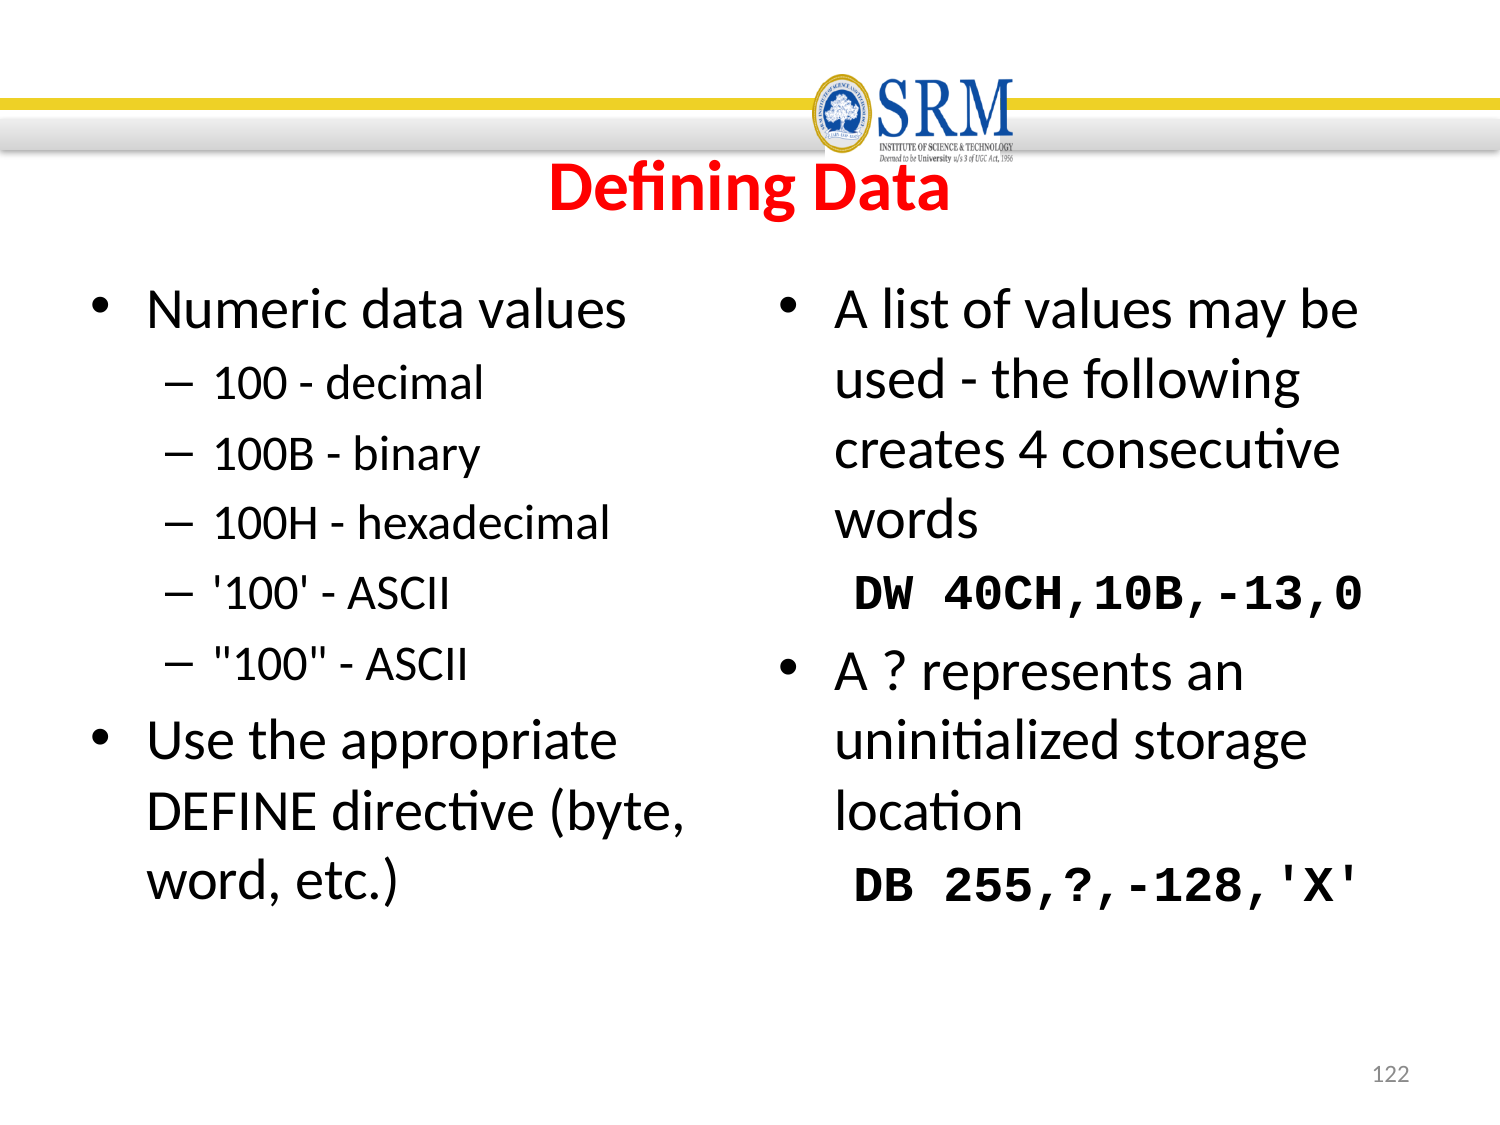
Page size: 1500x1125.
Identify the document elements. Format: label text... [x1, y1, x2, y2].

list Numeric data values 100 - decimal 100B - binary 100H - hexadecimal '100' - ASCII "100" - ASCII Use the appropriate DEFINE directive (byte, word, etc.) [75, 262, 737, 1006]
slide_number 122 [1074, 1042, 1425, 1103]
list A list of values may be used - the following creates 4 consecutive words DW 40CH,10B,-13,0 A ? represents an uninitialized storage location DB 255,?,-128,'X' [763, 262, 1425, 1006]
title Defining Data [75, 45, 1425, 233]
